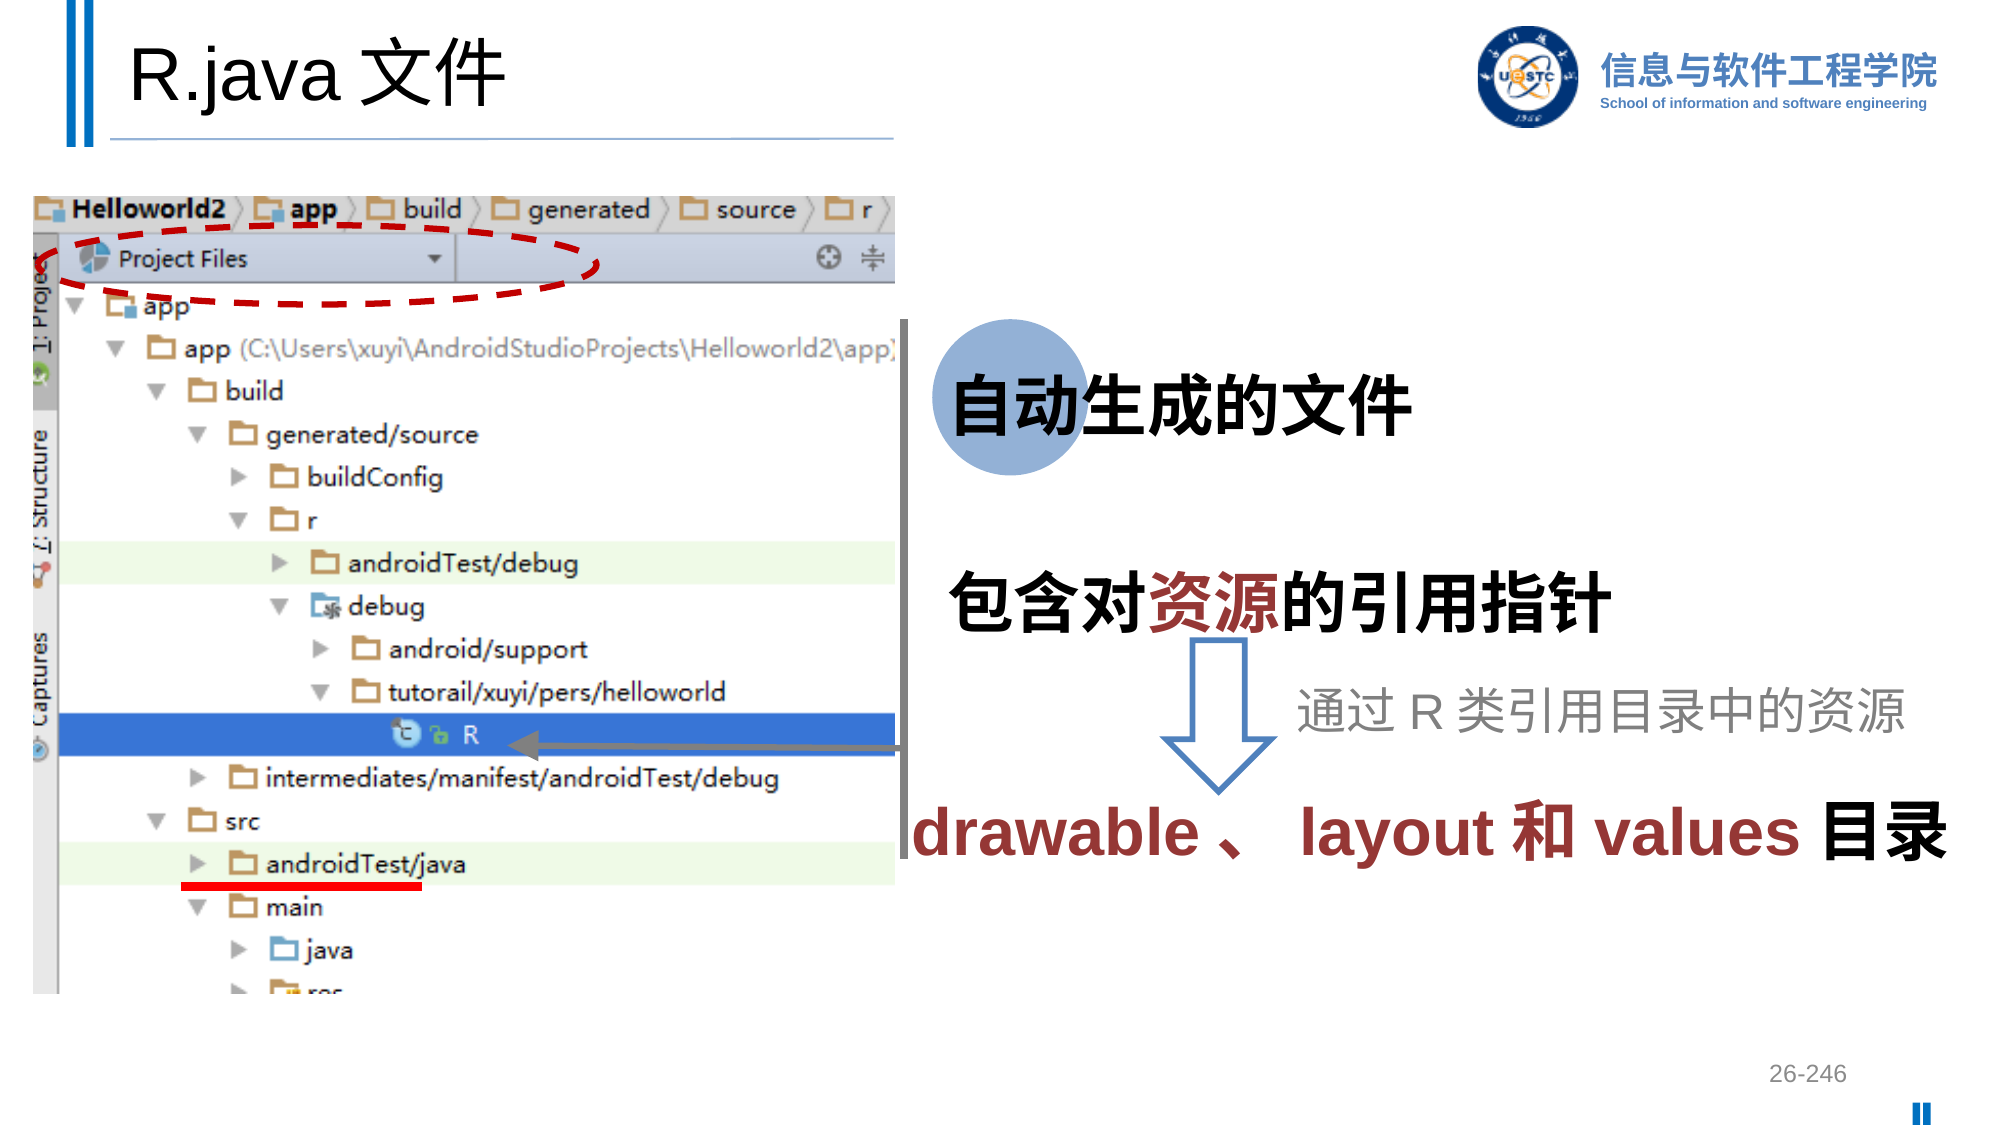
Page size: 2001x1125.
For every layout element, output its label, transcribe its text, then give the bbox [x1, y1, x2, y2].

text_box [1163, 639, 1274, 794]
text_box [932, 319, 1446, 476]
title R.java文件 [113, 10, 1839, 143]
text_box 包含对资源的引用指针 [932, 545, 1978, 649]
picture [33, 196, 895, 994]
text_box drawable、layout和values目录 [896, 773, 1966, 877]
text_box 通过R类引用目录中的资源 [1282, 672, 1922, 748]
slide_number 26-246 [1412, 1042, 1863, 1103]
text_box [507, 745, 906, 749]
